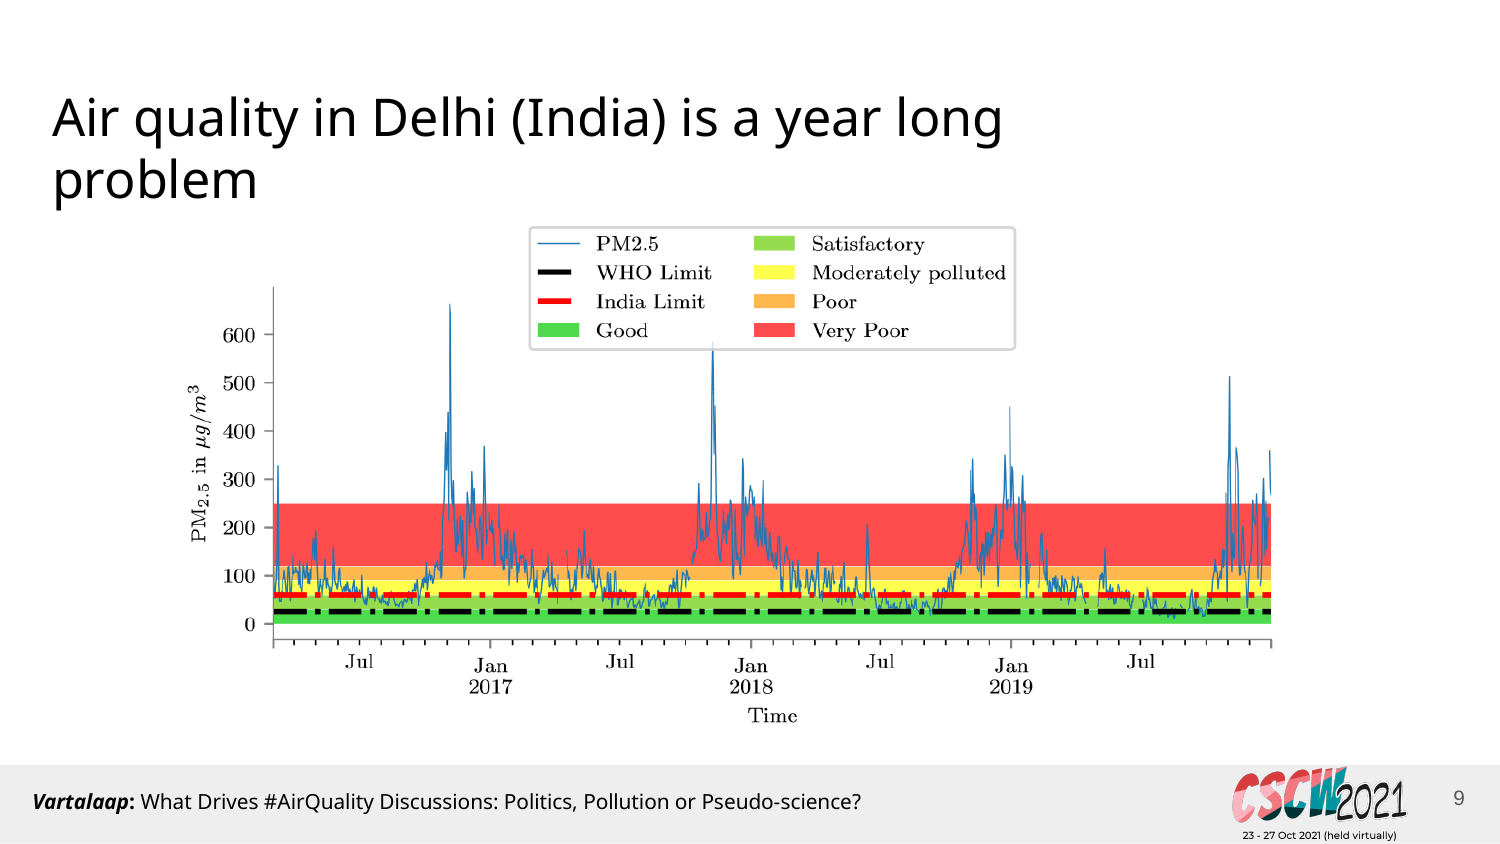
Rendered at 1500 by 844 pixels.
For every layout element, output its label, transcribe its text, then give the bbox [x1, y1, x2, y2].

picture [184, 215, 1275, 726]
text_box [1414, 764, 1500, 844]
picture [1230, 764, 1410, 844]
text_box Vartalaap: What Drives #AirQuality Discussions: Politics, Pollution or Pseudo-science? [17, 773, 974, 844]
text_box [0, 764, 1229, 844]
text_box Air quality in Delhi (India) is a year long problem [37, 68, 1161, 206]
slide_number ‹#› [1410, 764, 1480, 830]
